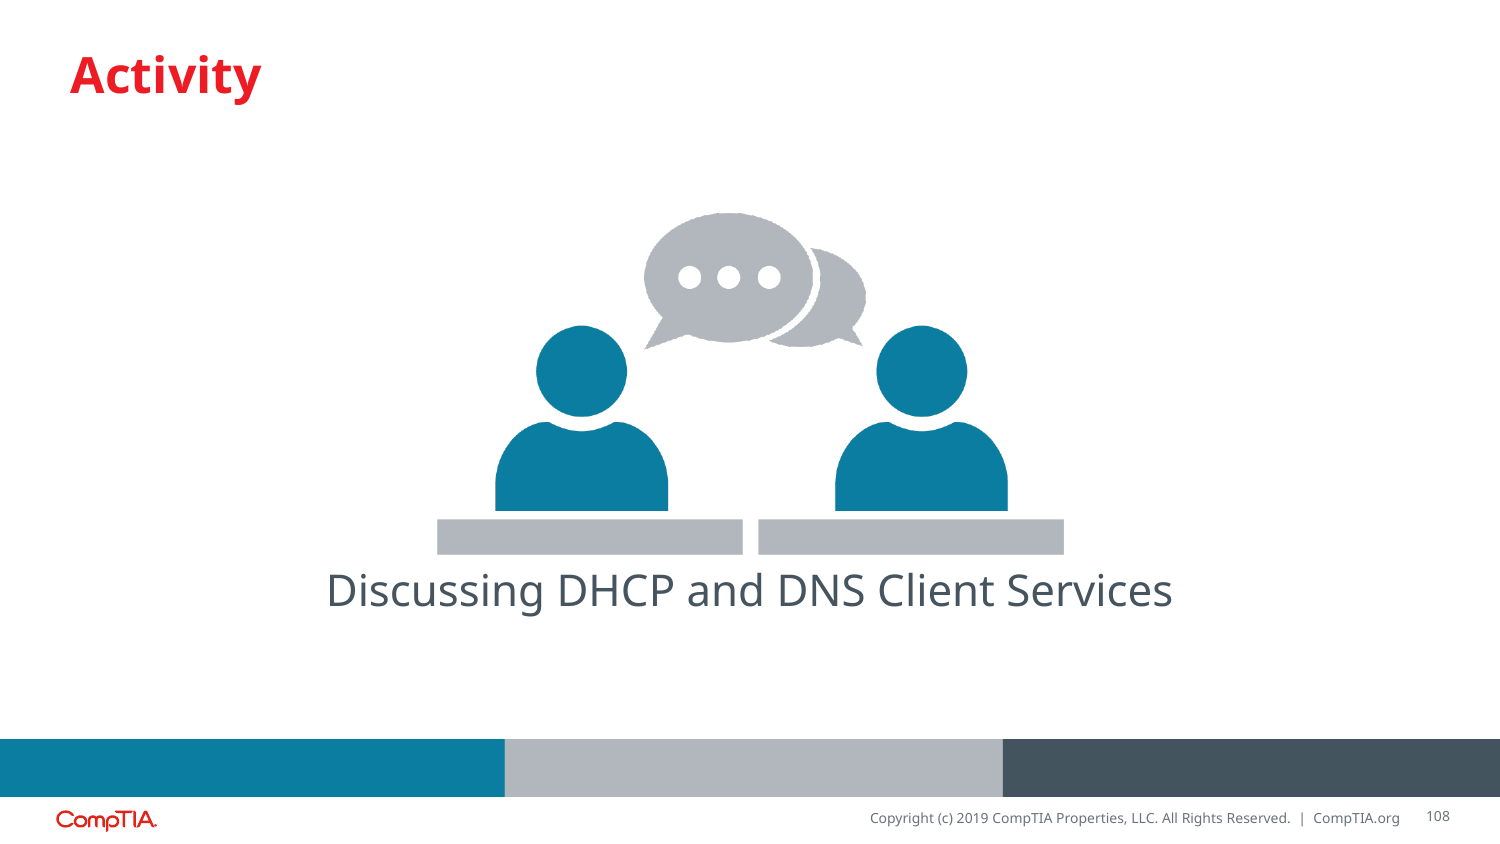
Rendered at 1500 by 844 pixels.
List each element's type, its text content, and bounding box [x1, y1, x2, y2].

picture [505, 739, 1500, 797]
slide_number 108 [1407, 800, 1450, 835]
list Discussing DHCP and DNS Client Services [0, 555, 1500, 631]
picture [435, 211, 1064, 555]
